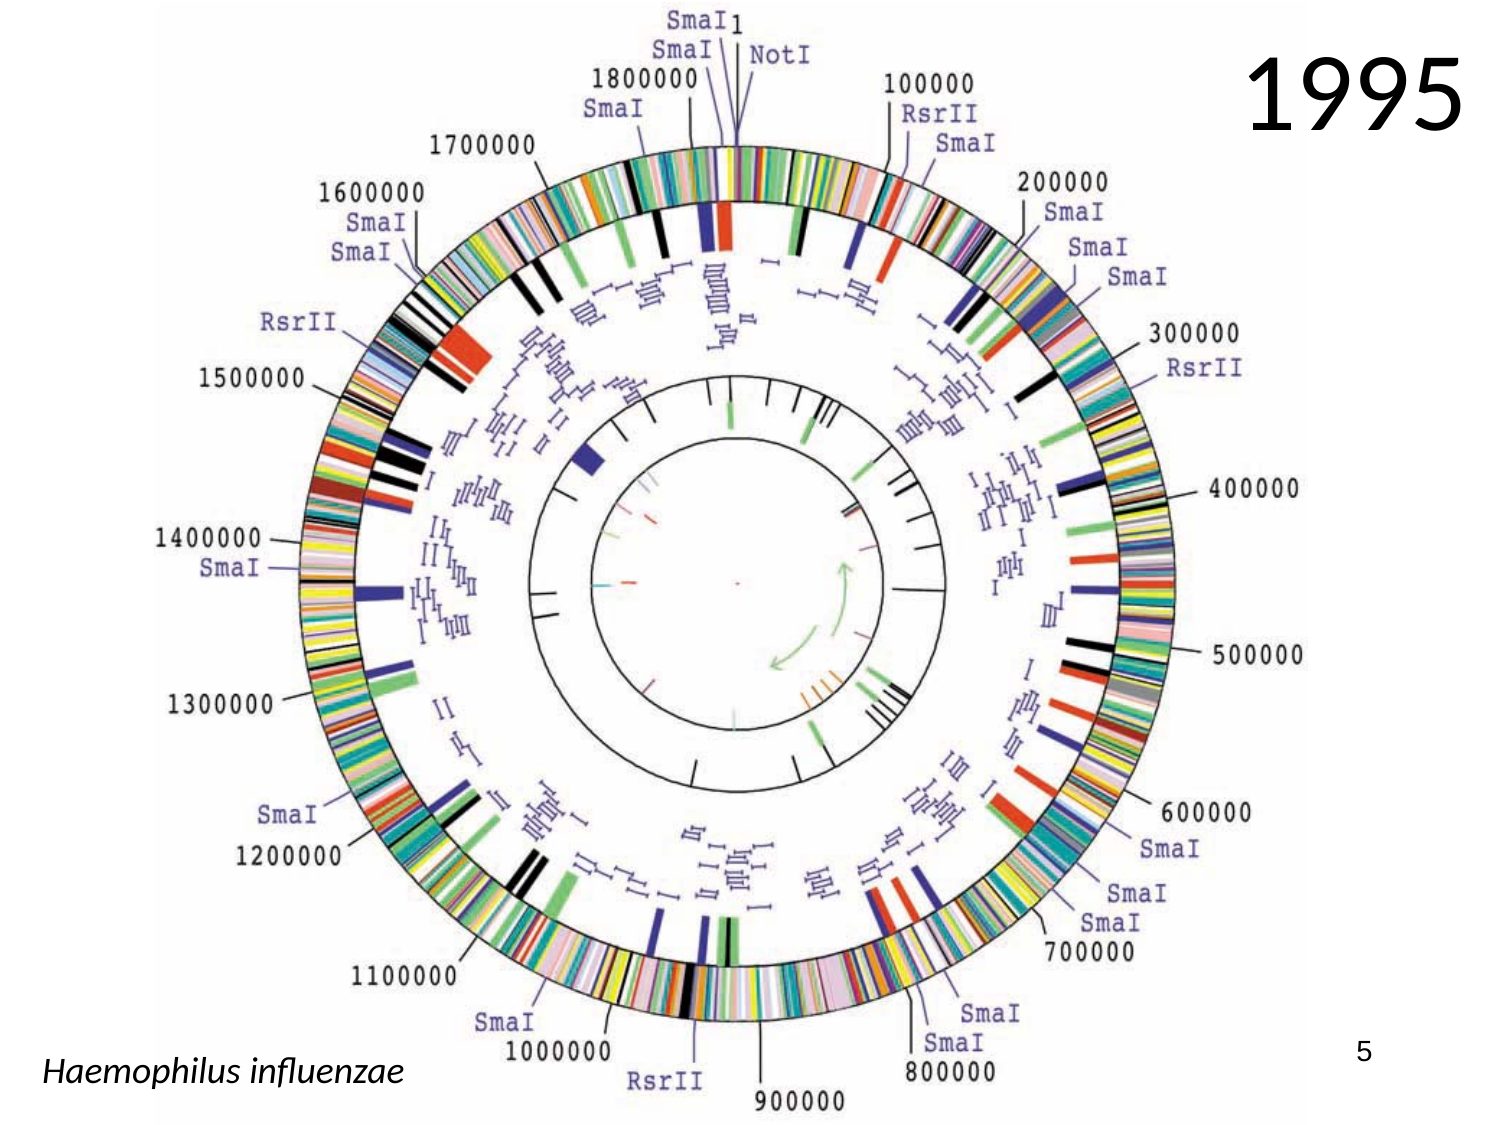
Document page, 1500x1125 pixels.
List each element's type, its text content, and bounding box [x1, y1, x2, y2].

picture [154, 2, 1308, 1125]
slide_number 5 [1312, 1024, 1388, 1101]
text_box Haemophilus influenzae [27, 1038, 148, 1099]
text_box 1995 [1311, 10, 1483, 161]
